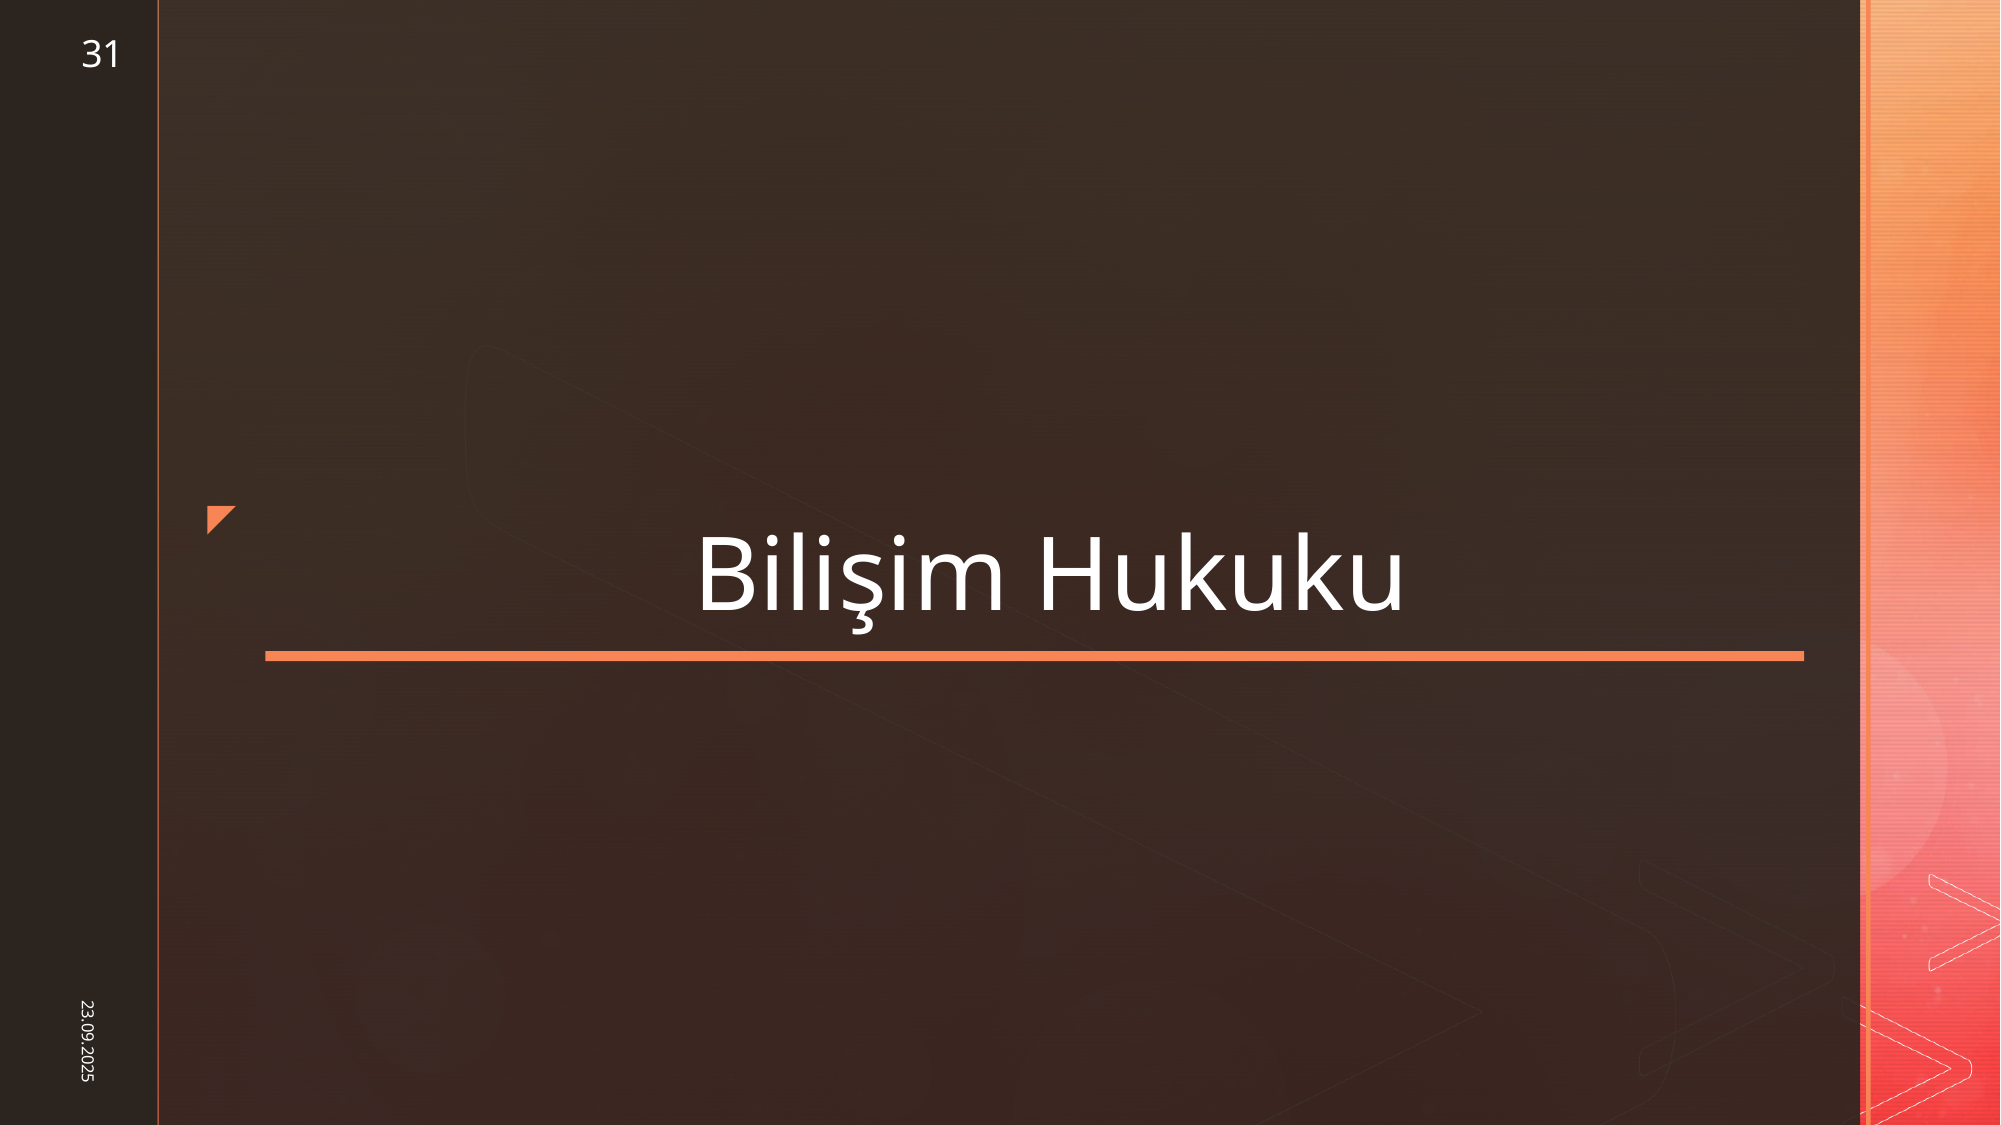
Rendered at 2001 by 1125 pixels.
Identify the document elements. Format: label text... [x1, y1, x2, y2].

text_box Bilişim Hukuku [292, 506, 1807, 632]
text_box 31 [79, 27, 125, 75]
text_box [265, 651, 1805, 662]
text_box 23.09.2025 [75, 997, 99, 1086]
picture [1861, 0, 1866, 1125]
text_box ◤ [205, 490, 243, 538]
picture [1871, 0, 2000, 1125]
